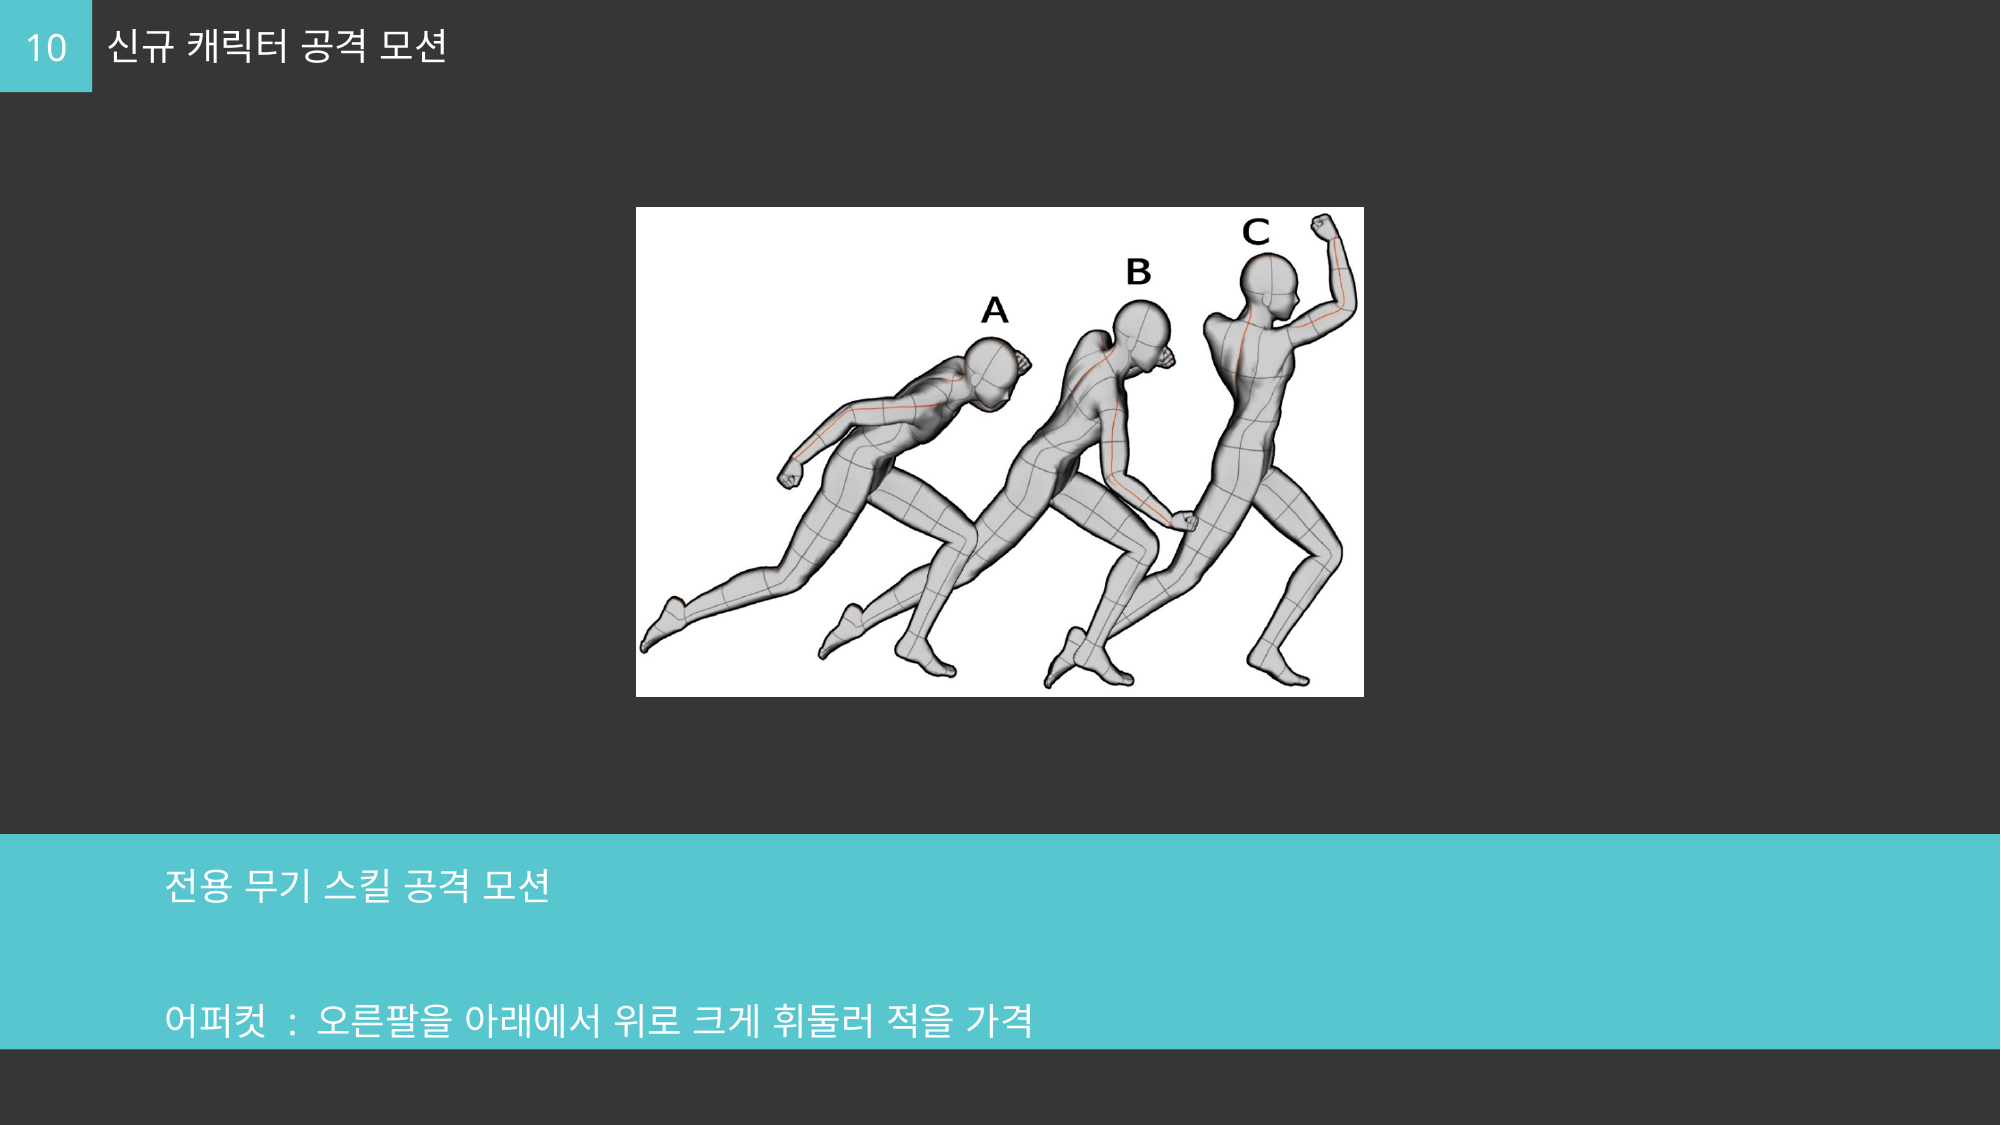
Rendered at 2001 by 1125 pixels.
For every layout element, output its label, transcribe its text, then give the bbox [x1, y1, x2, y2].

text_box 전용 무기 스킬 공격 모션 어퍼컷 : 오른팔을 아래에서 위로 크게 휘둘러 적을 가격 [0, 833, 2000, 1050]
text_box 10 [0, 0, 93, 93]
text_box 신규 캐릭터 공격 모션 [92, 15, 604, 76]
picture [636, 207, 1364, 697]
